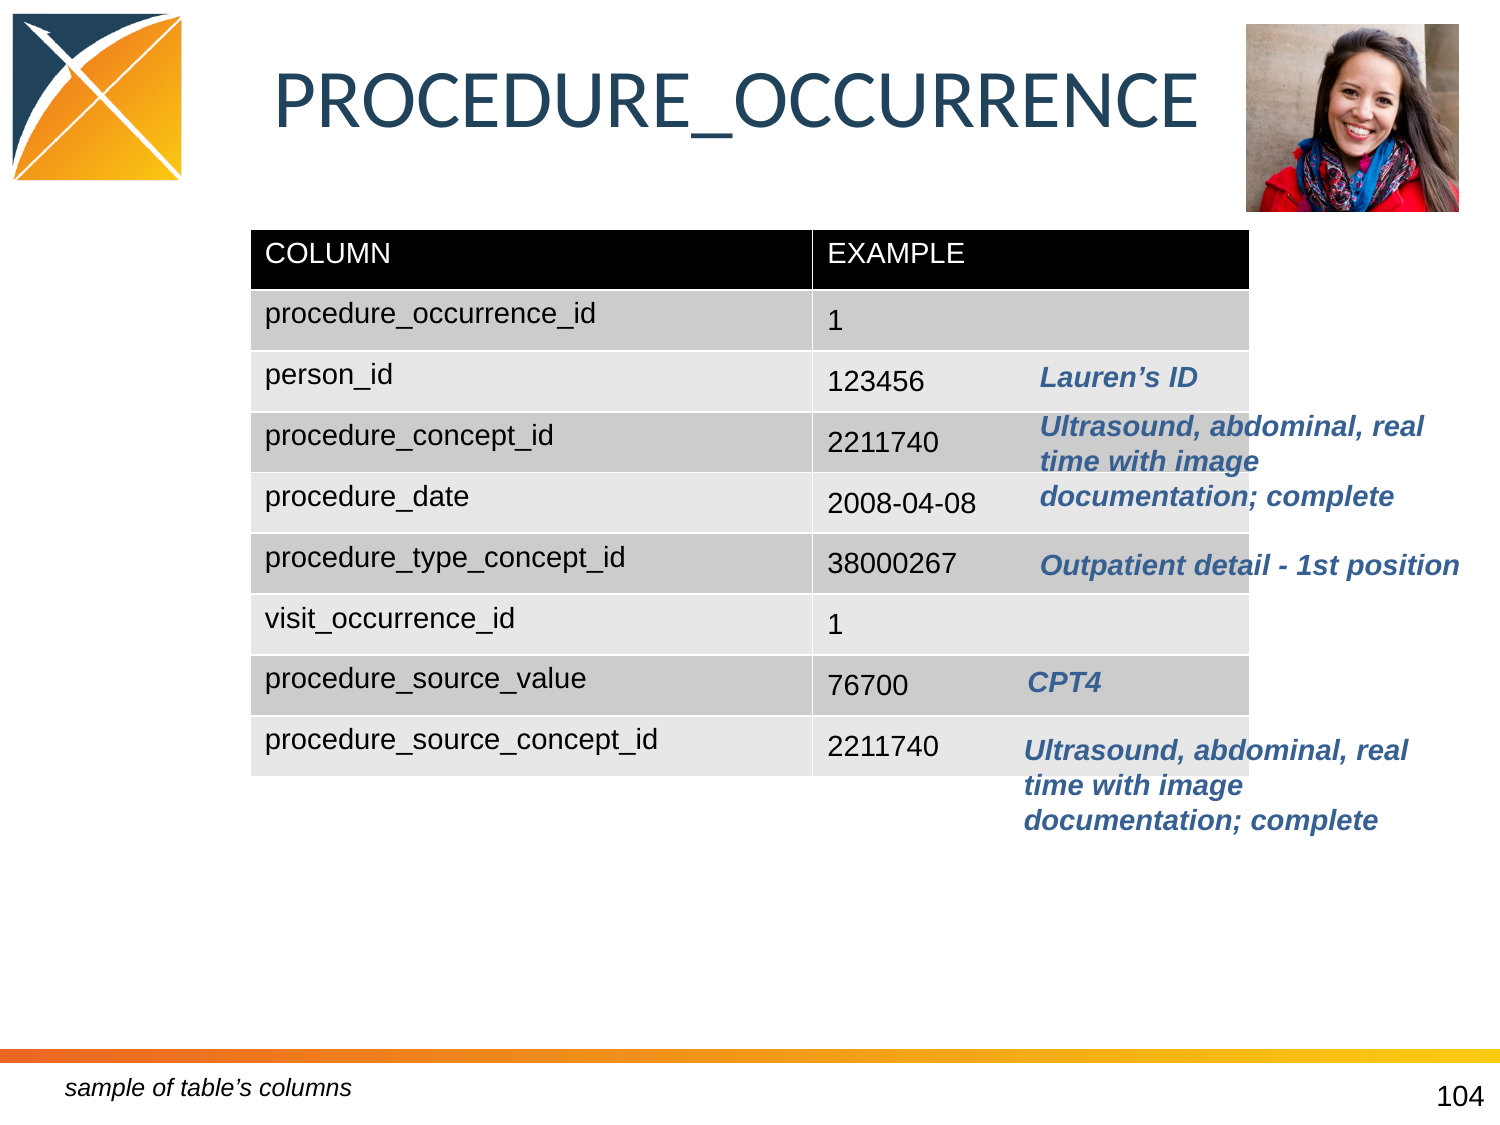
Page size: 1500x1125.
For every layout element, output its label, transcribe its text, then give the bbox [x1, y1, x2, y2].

table_cell 123456 [813, 352, 1025, 411]
text_box Ultrasound, abdominal, real time with image documentation; complete [1009, 724, 1484, 844]
table_cell procedure_source_concept_id [251, 717, 812, 776]
table_header EXAMPLE [813, 230, 1249, 289]
table_cell 38000267 [813, 534, 1249, 593]
text_box Outpatient detail - 1st position [1025, 538, 1500, 589]
table_cell procedure_concept_id [251, 413, 812, 472]
text_box Lauren’s ID [1025, 351, 1500, 400]
table_cell 2008-04-08 [813, 473, 1249, 532]
text_box CPT4 [1012, 655, 1488, 706]
slide_number 104 [1149, 1065, 1500, 1125]
table_header COLUMN [251, 230, 812, 289]
table_cell 1 [813, 291, 1249, 350]
table_cell person_id [251, 352, 812, 411]
table_cell 76700 [813, 656, 1249, 715]
text_box sample of table’s columns [49, 1064, 713, 1110]
picture [0, 0, 206, 200]
table_cell visit_occurrence_id [251, 595, 812, 654]
table_cell procedure_date [251, 473, 812, 532]
text_box Ultrasound, abdominal, real time with image documentation; complete [1025, 400, 1500, 520]
table_cell procedure_occurrence_id [251, 291, 812, 350]
table_cell procedure_type_concept_id [251, 534, 812, 593]
picture [1246, 24, 1460, 212]
table_cell 2211740 [813, 717, 1249, 776]
table_cell 2211740 [813, 413, 1025, 472]
table_cell 1 [813, 595, 1249, 654]
title PROCEDURE_OCCURRENCE [50, 24, 1246, 163]
table_cell procedure_source_value [251, 656, 812, 715]
